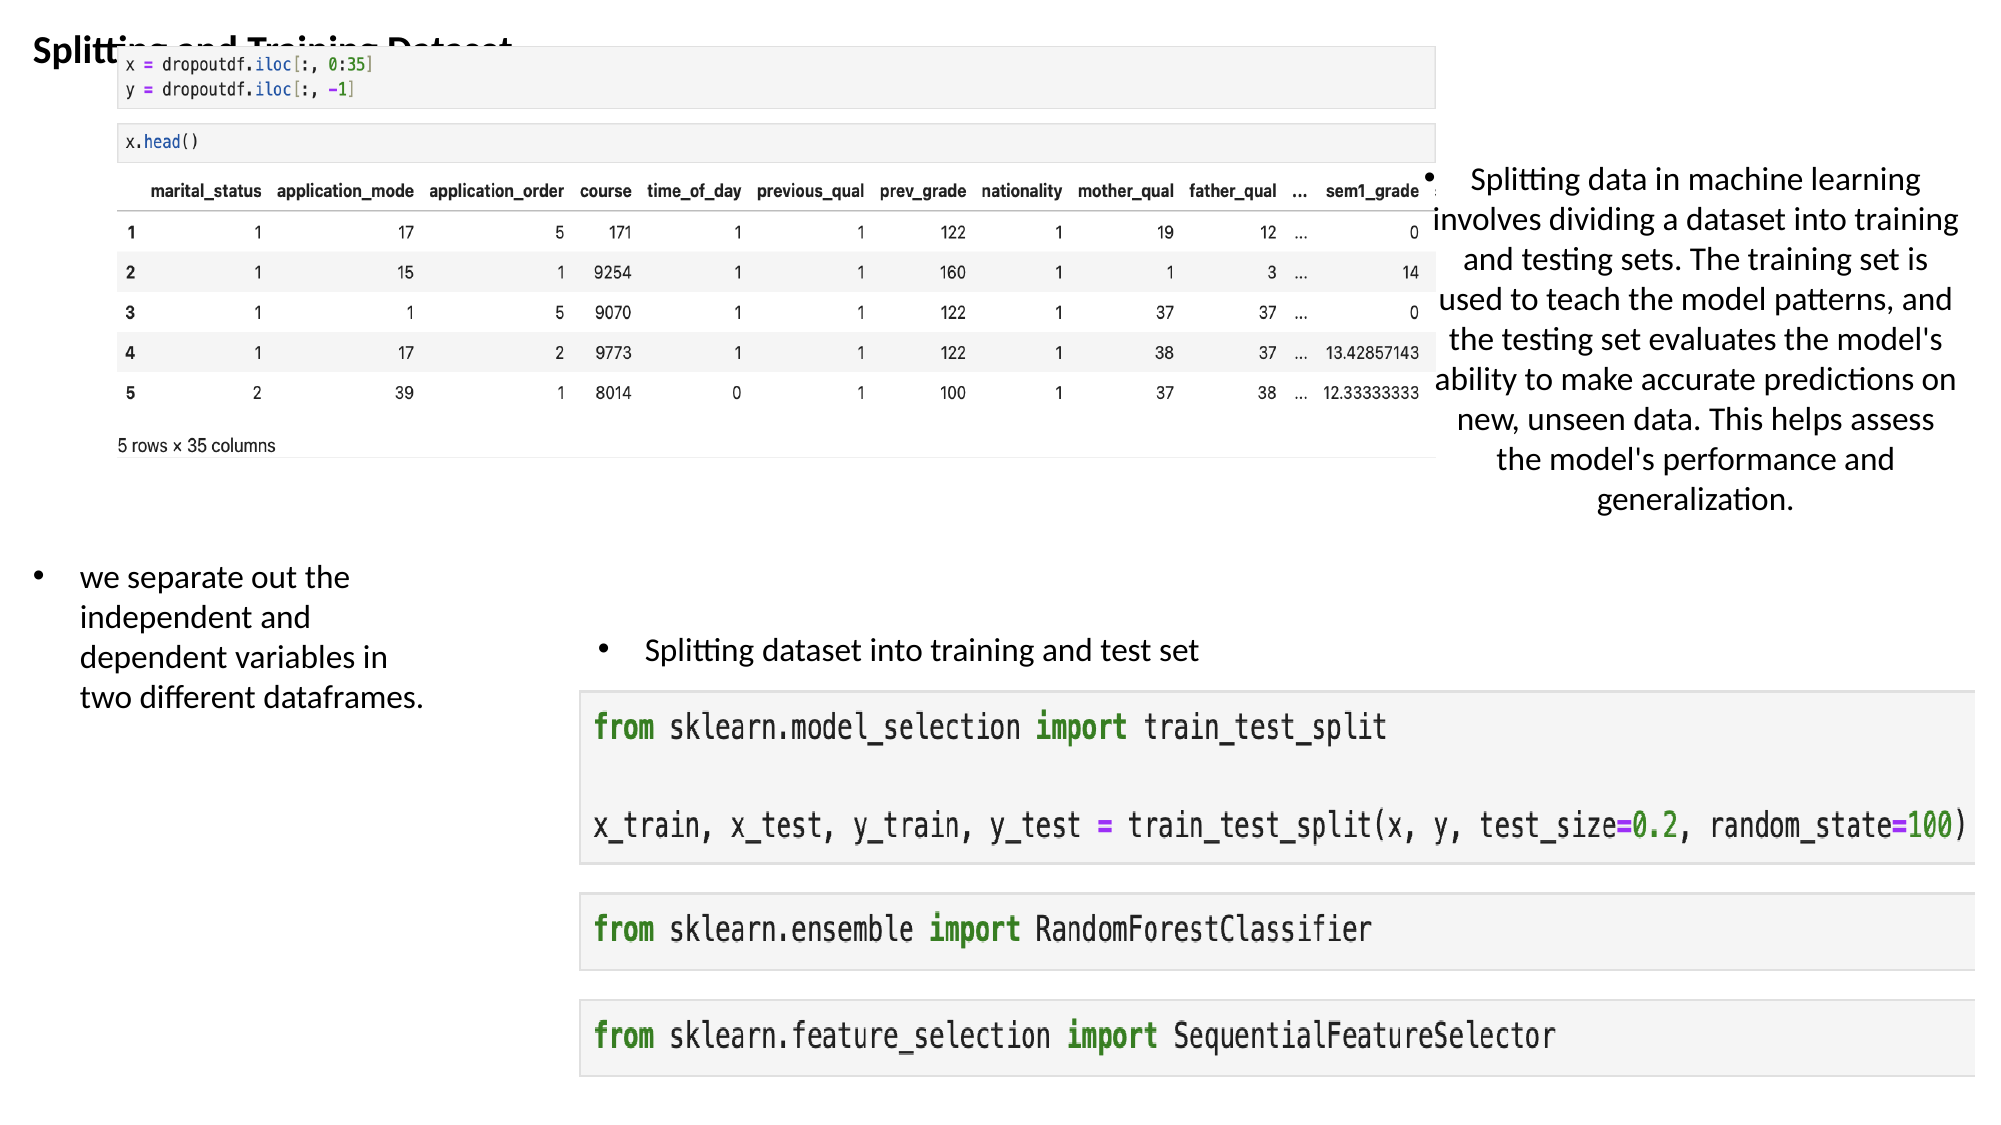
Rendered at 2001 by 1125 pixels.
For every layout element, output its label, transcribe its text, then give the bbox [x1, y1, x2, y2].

text_box Splitting data in machine learning involves dividing a dataset into training and testing sets. The training set is used to teach the model patterns, and the testing set evaluates the model's ability to make accurate predictions on new, unseen data. This helps assess the model's performance and generalization. [1370, 149, 1975, 525]
text_box Splitting dataset into training and test set [578, 621, 1221, 676]
picture [117, 46, 1439, 458]
picture [577, 689, 1975, 1077]
text_box we separate out the independent and dependent variables in two different dataframes. [17, 548, 463, 723]
text_box Splitting and Training Dataset [17, 16, 1779, 79]
